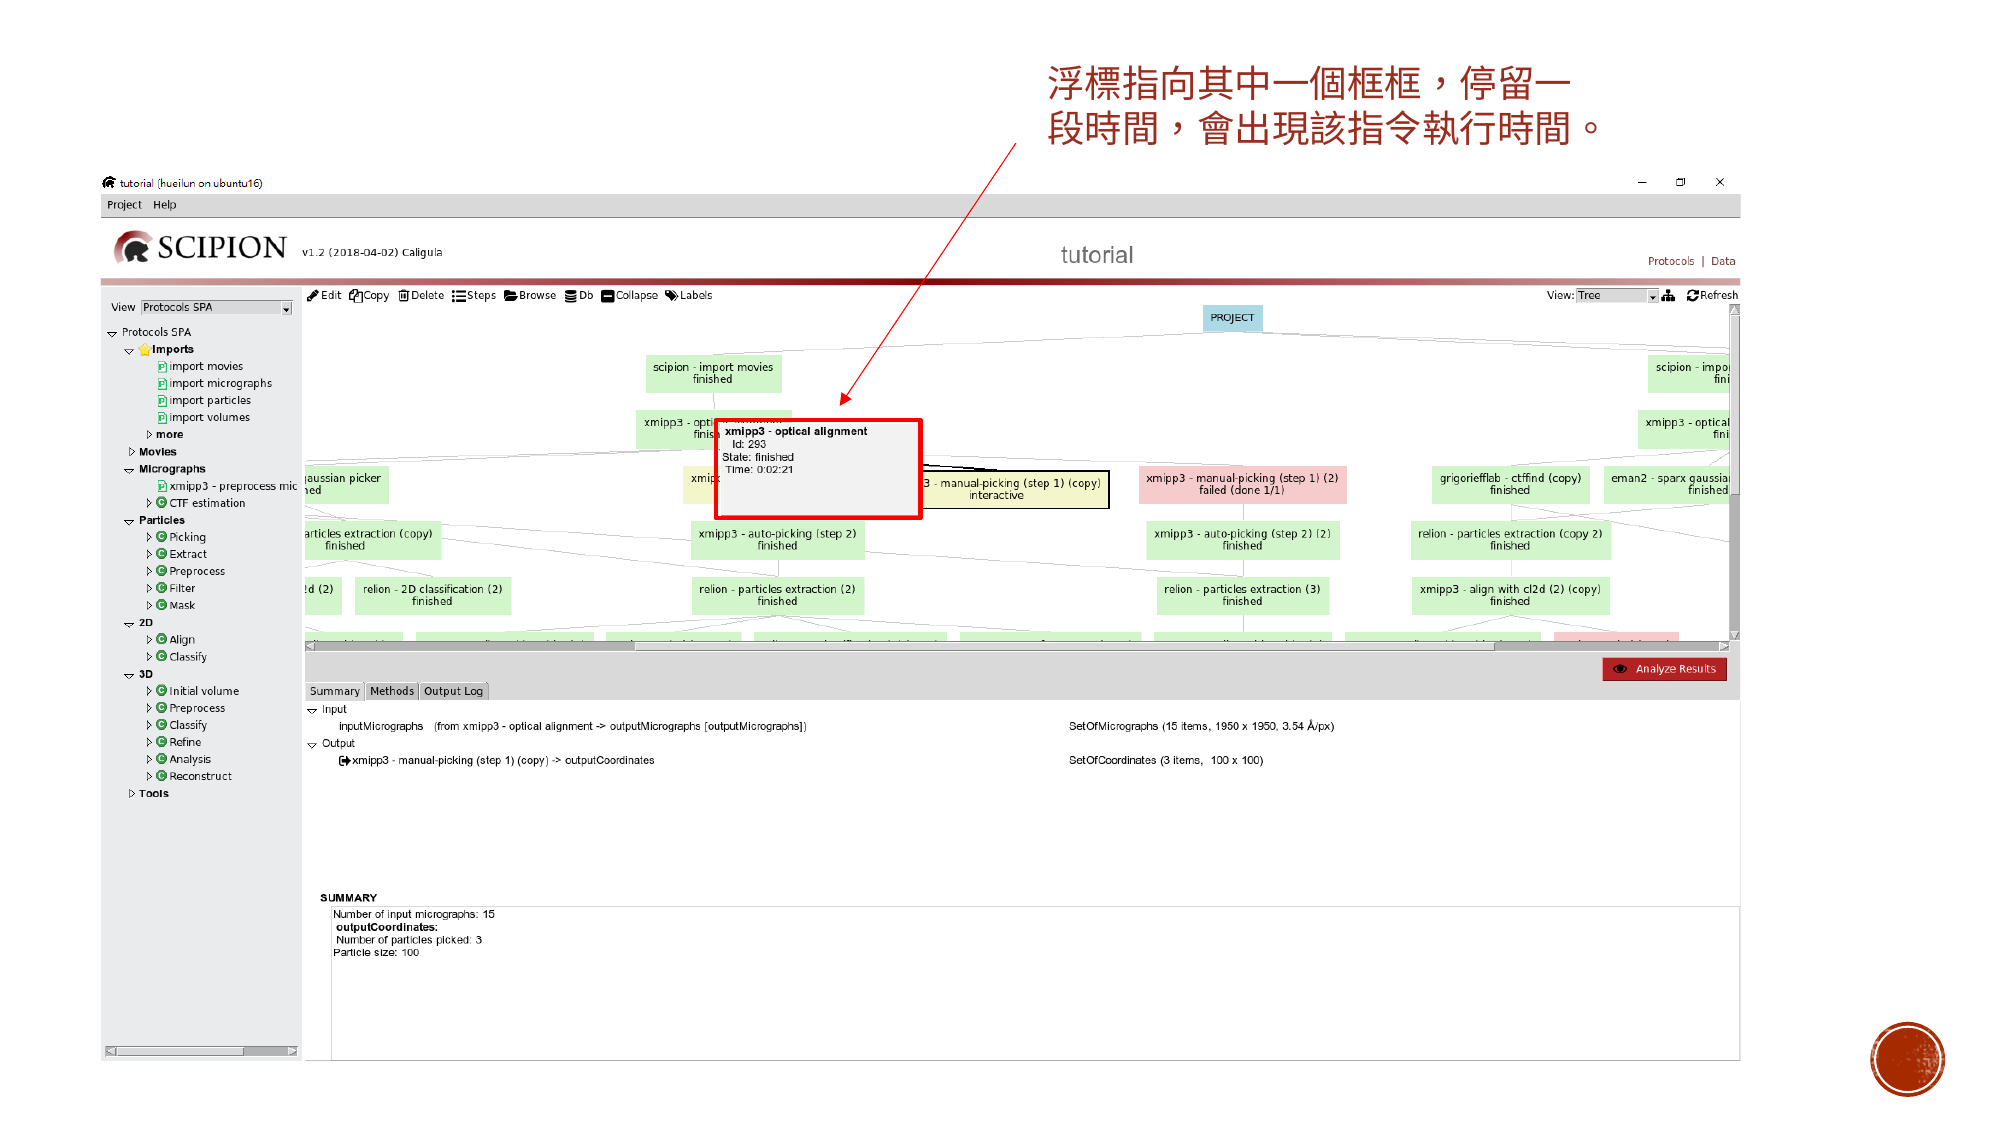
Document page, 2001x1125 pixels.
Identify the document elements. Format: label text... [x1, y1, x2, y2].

picture [100, 173, 1741, 1061]
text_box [843, 146, 1014, 404]
text_box 浮標指向其中一個框框，停留一段時間，會出現該指令執行時間。 [1032, 52, 1601, 157]
